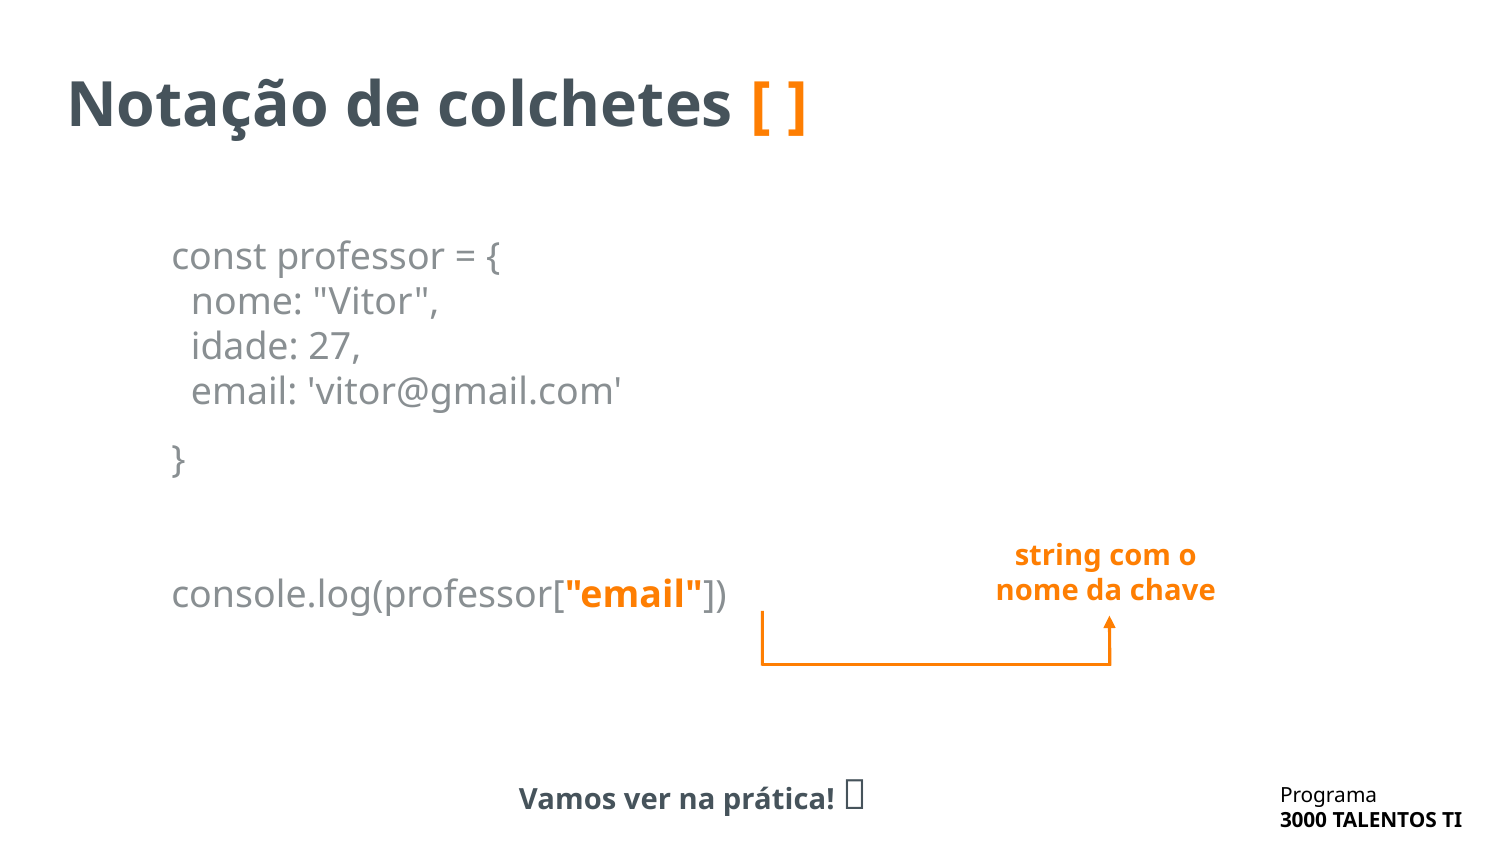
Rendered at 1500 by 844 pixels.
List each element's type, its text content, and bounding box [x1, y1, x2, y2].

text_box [762, 610, 1112, 666]
title Notação de colchetes [ ] [51, 20, 1453, 182]
text_box string com o nome da chave [967, 521, 1244, 622]
text_box Vamos ver na prática! 🔬 [503, 757, 926, 829]
text_box const professor = { nome: "Vitor", idade: 27, email: 'vitor@gmail.com' } console.log(professor["email"]) [156, 217, 1336, 658]
